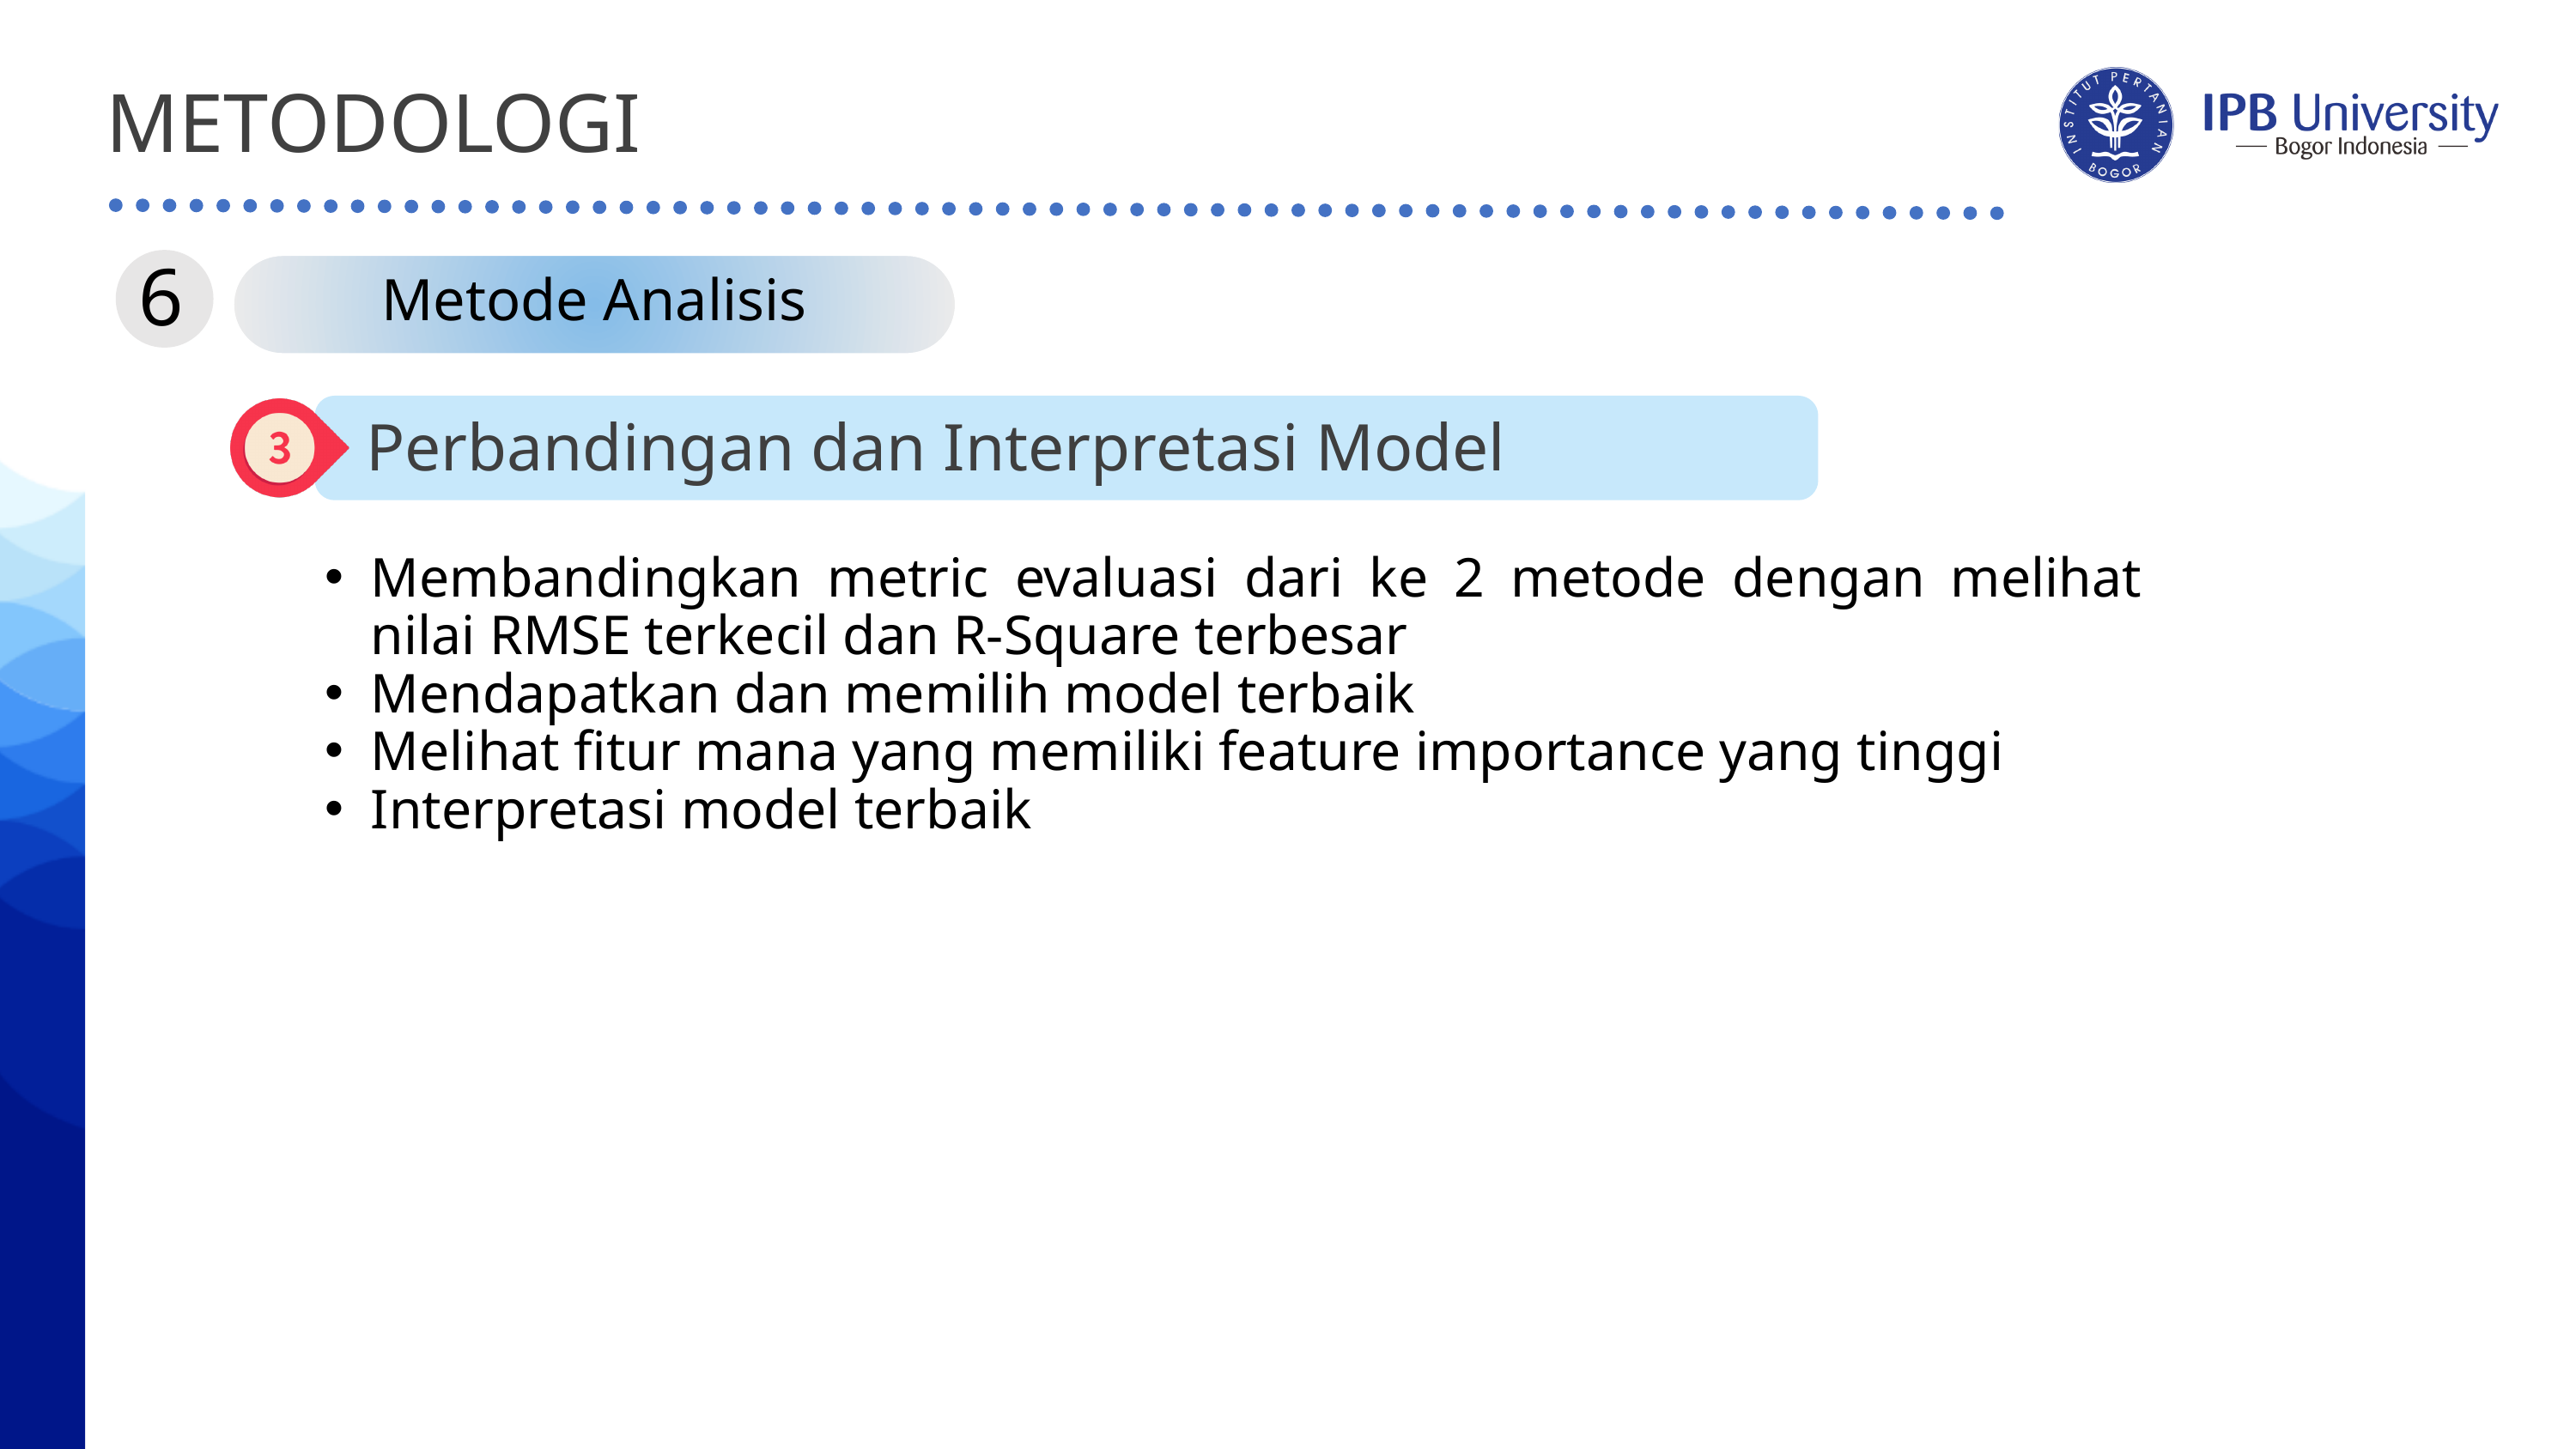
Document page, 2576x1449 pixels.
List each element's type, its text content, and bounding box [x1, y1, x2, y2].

text_box Membandingkan metric evaluasi dari ke 2 metode dengan melihat nilai RMSE terkecil dan R-Square terbesar Mendapatkan dan memilih model terbaik Melihat fitur mana yang memiliki feature importance yang tinggi Interpretasi model terbaik [279, 549, 2145, 898]
text_box METODOLOGI [106, 82, 1768, 169]
text_box [0, 445, 86, 1449]
text_box [210, 378, 349, 518]
text_box [2058, 67, 2499, 183]
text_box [233, 255, 956, 355]
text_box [115, 249, 214, 349]
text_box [314, 395, 1819, 500]
